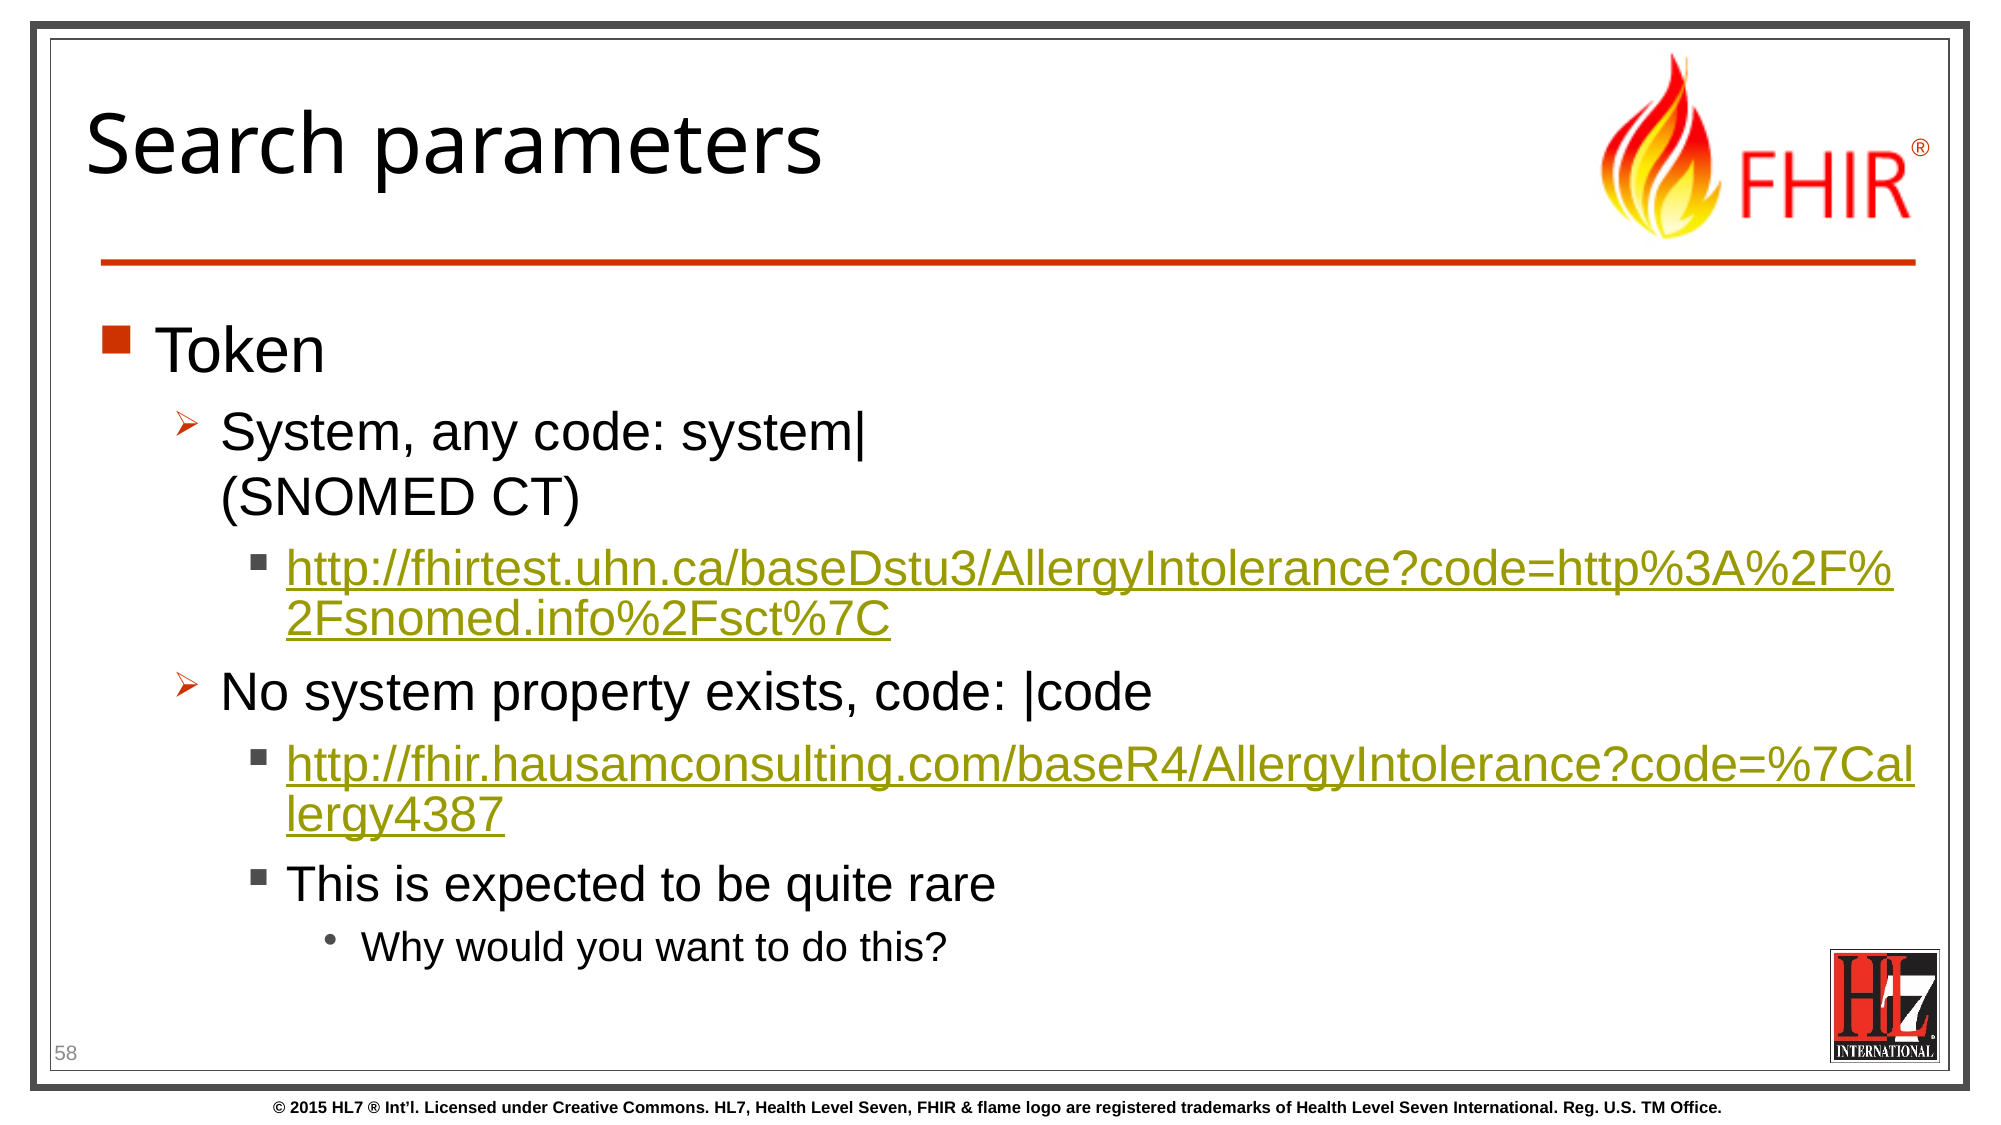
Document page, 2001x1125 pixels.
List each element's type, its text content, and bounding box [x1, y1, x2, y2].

slide_number 58 [39, 1034, 197, 1071]
title Search parameters [70, 54, 1595, 244]
list Token System, any code: system| (SNOMED CT) http://fhirtest.uhn.ca/baseDstu3/AllergyIntolerance?code=http%3A%2F%2Fsnomed.info%2Fsct%7C No system property exists, code: |code http://fhir.hausamconsulting.com/baseR4/AllergyIntolerance?code=%7Callergy4387 This is expected to be quite rare Why would you want to do this? [83, 299, 1934, 1059]
picture [1588, 42, 1923, 249]
picture [1830, 949, 1940, 1063]
